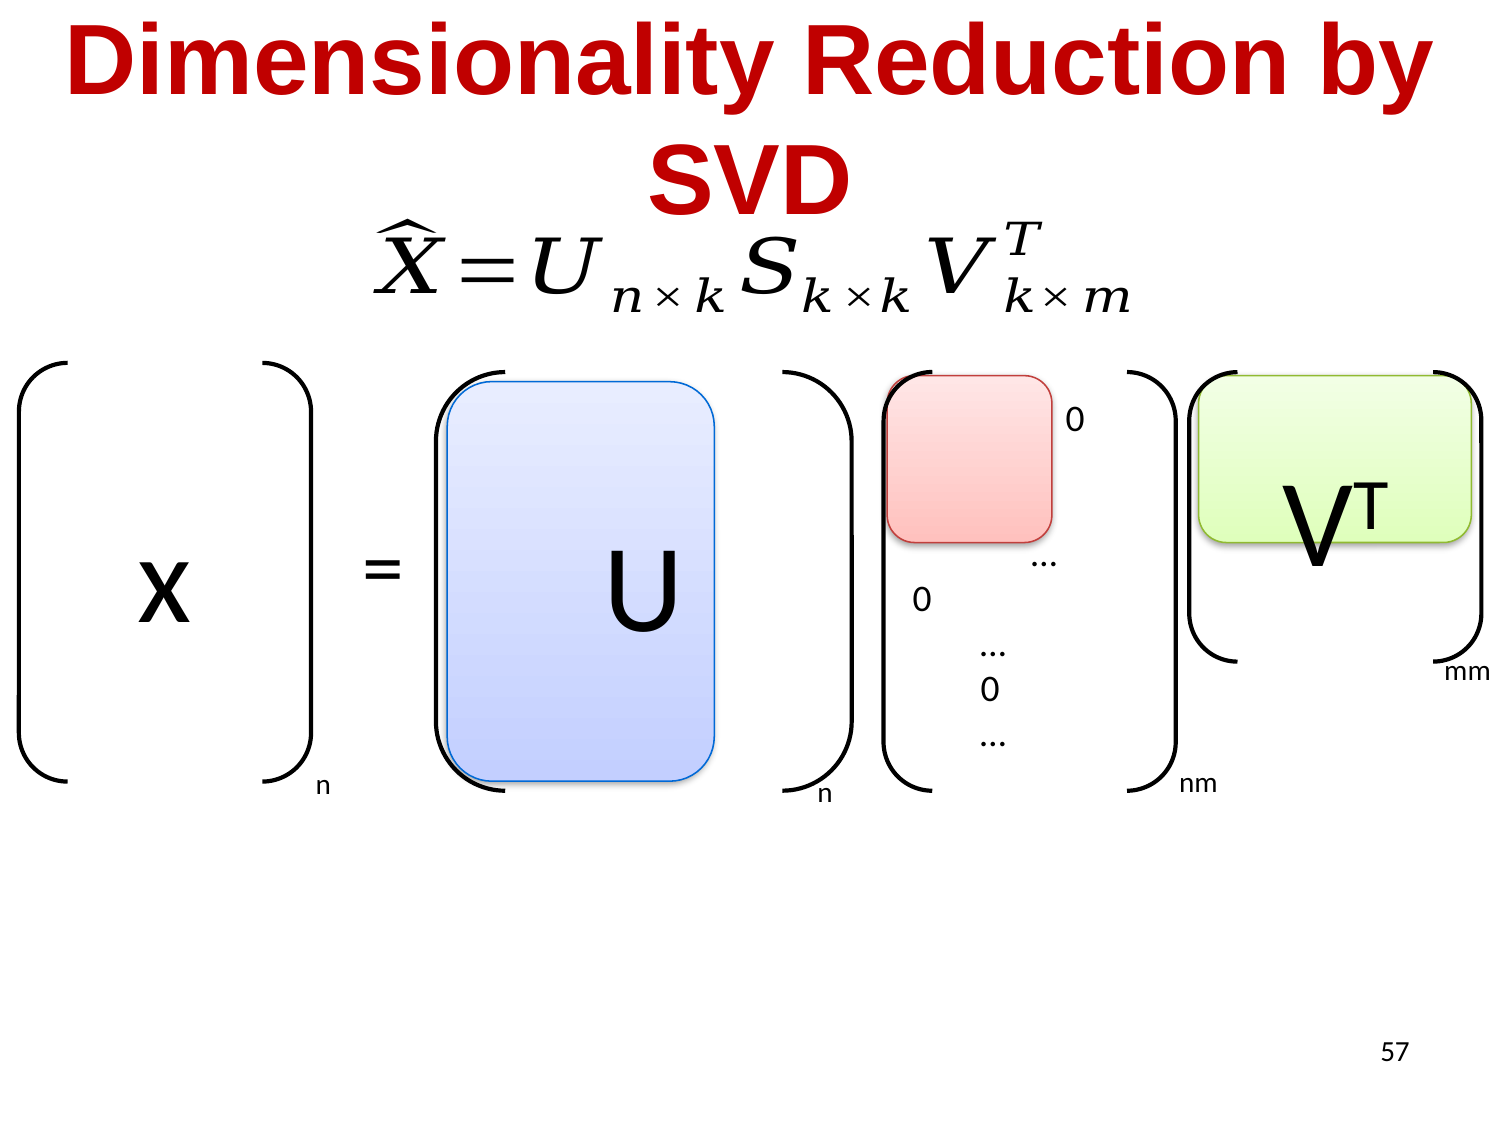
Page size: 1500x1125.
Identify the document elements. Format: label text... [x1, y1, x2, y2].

text_box = [348, 505, 435, 621]
text_box x [18, 362, 312, 782]
text_box [886, 374, 1053, 544]
text_box U [435, 372, 852, 791]
title Dimensionality Reduction by SVD [0, 17, 1500, 211]
text_box VT [1189, 372, 1482, 662]
slide_number 57 [1074, 1024, 1426, 1103]
